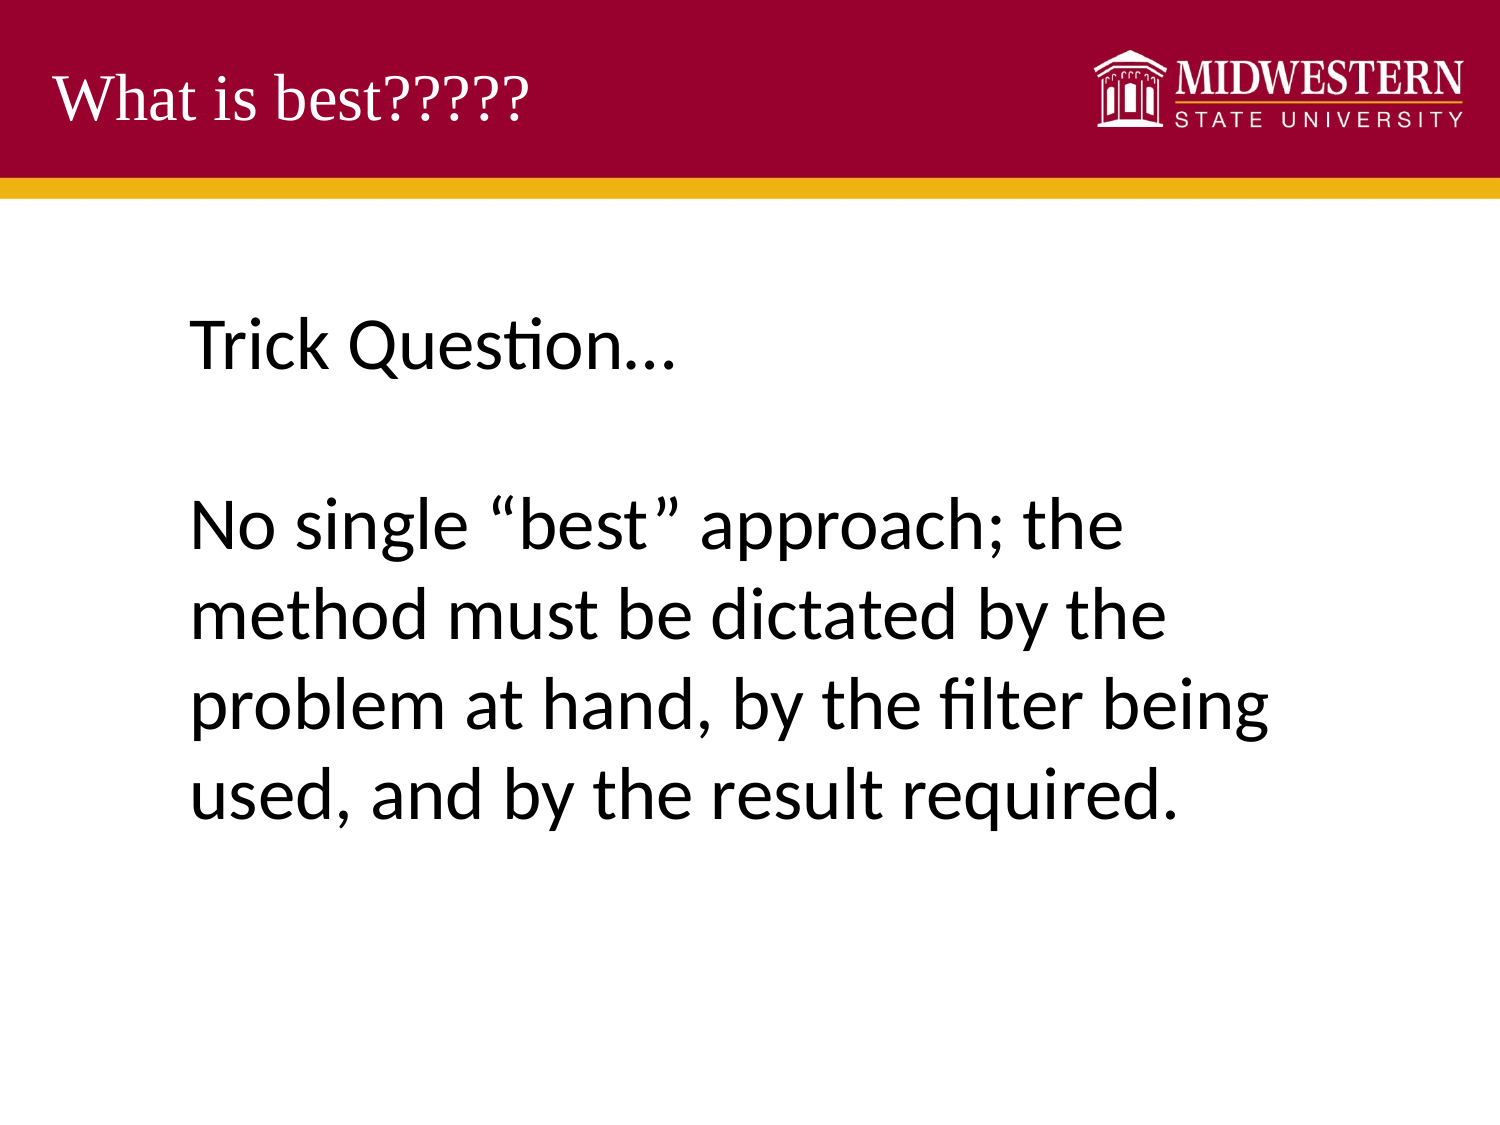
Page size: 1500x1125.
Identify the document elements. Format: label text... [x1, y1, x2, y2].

picture [0, 0, 1500, 1125]
text_box Trick Question… No single “best” approach; the method must be dictated by the problem at hand, by the filter being used, and by the result required. [174, 287, 1313, 843]
title What is best????? [37, 24, 975, 163]
